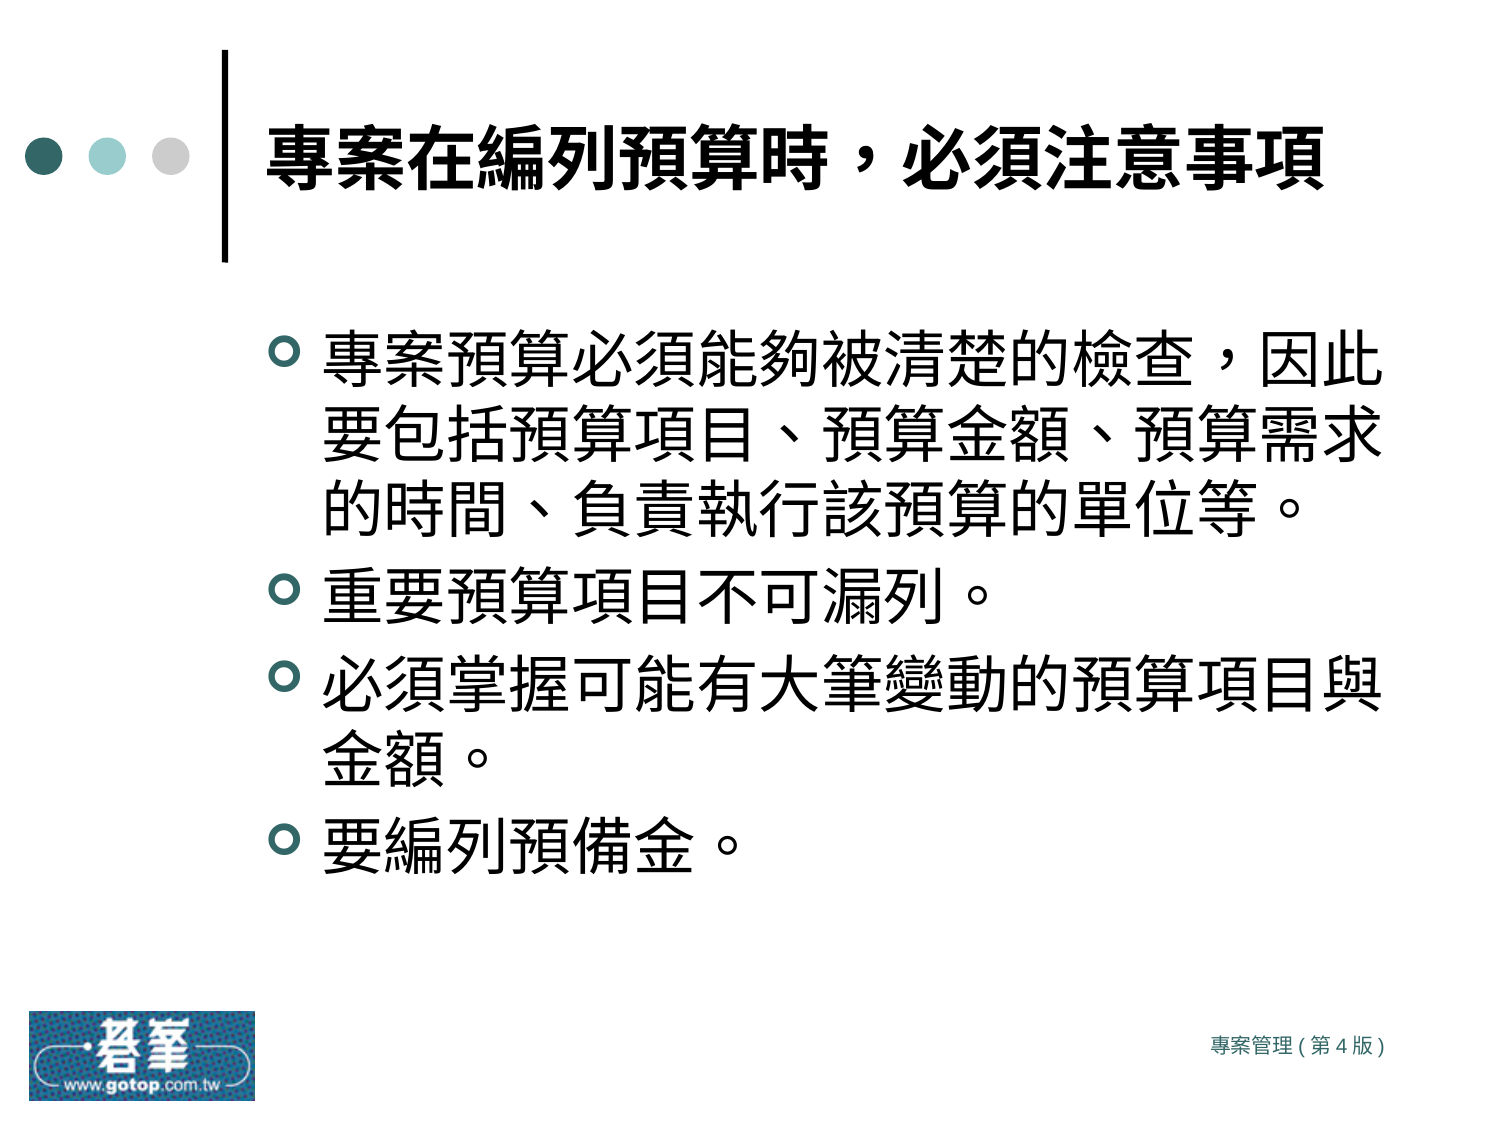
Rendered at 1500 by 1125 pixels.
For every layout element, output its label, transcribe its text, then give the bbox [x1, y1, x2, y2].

title 專案在編列預算時，必須注意事項 [249, 31, 1400, 282]
picture [29, 1011, 255, 1101]
list 專案預算必須能夠被清楚的檢查，因此要包括預算項目、預算金額、預算需求的時間、負責執行該預算的單位等。 重要預算項目不可漏列。 必須掌握可能有大筆變動的預算項目與金額。 要編列預備金。 [249, 312, 1400, 988]
slide_number 專案管理(第4版) [1087, 1025, 1400, 1100]
